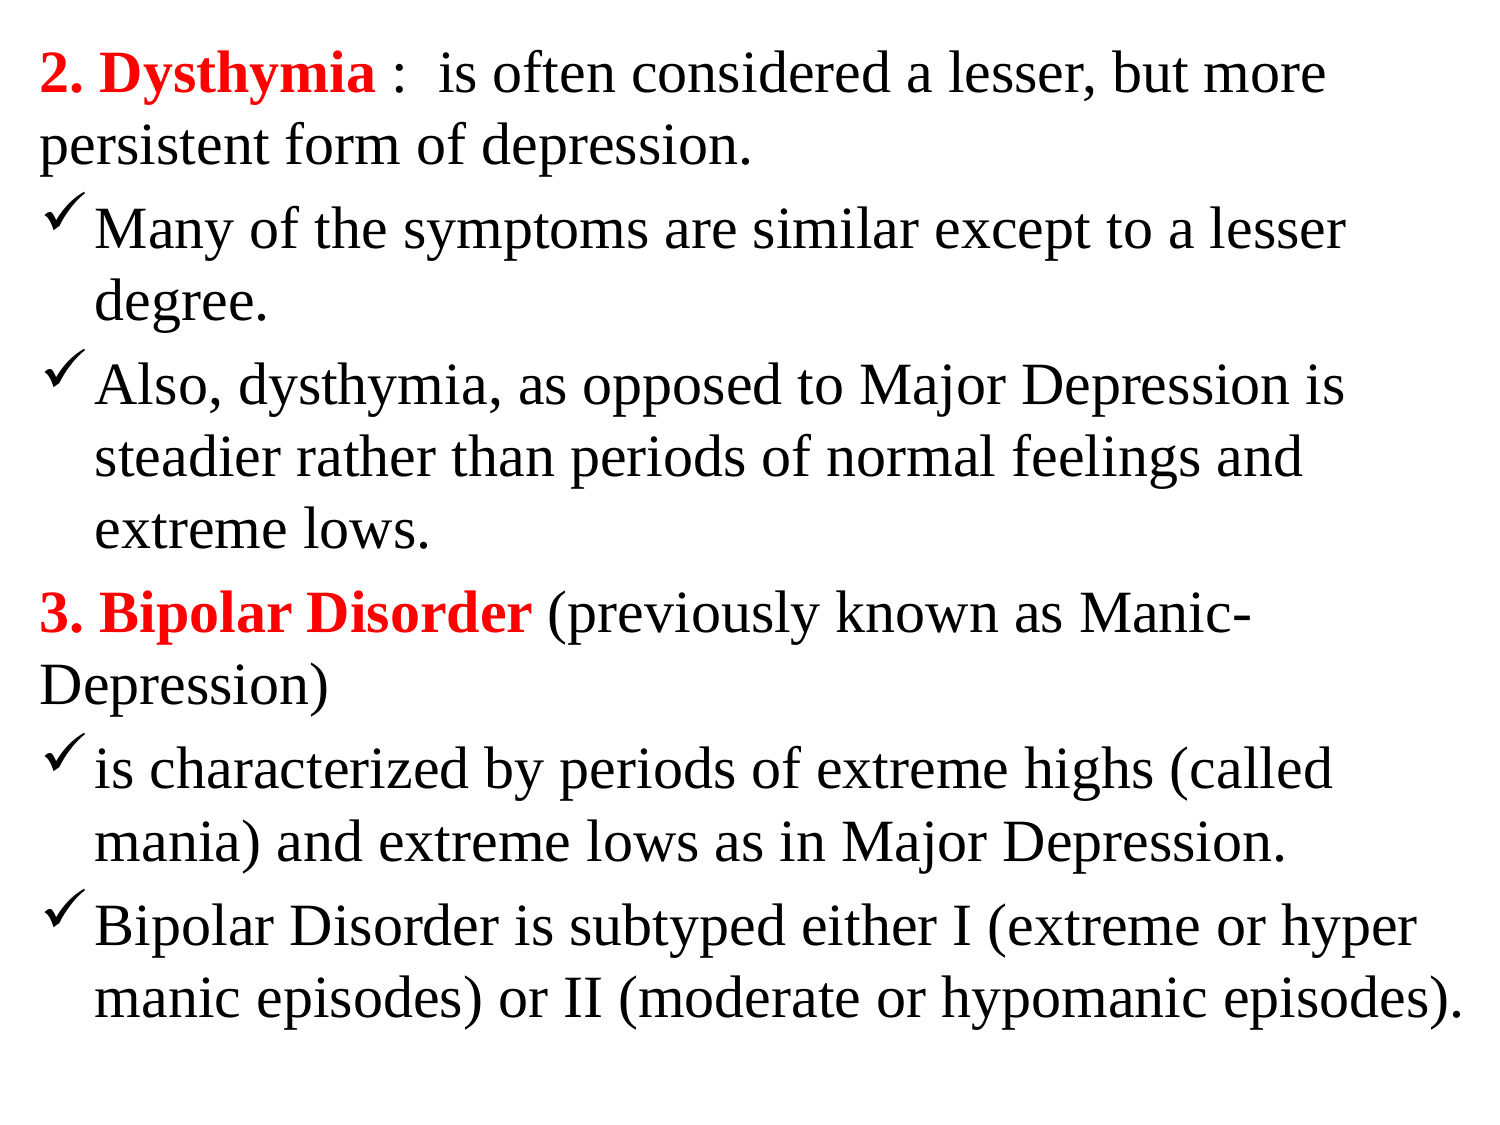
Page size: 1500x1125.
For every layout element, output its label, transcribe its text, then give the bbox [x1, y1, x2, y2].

list 2. Dysthymia : is often considered a lesser, but more persistent form of depression. Many of the symptoms are similar except to a lesser degree. Also, dysthymia, as opposed to Major Depression is steadier rather than periods of normal feelings and extreme lows. 3. Bipolar Disorder (previously known as Manic-Depression) is characterized by periods of extreme highs (called mania) and extreme lows as in Major Depression. Bipolar Disorder is subtyped either I (extreme or hyper manic episodes) or II (moderate or hypomanic episodes). [24, 24, 1488, 1100]
